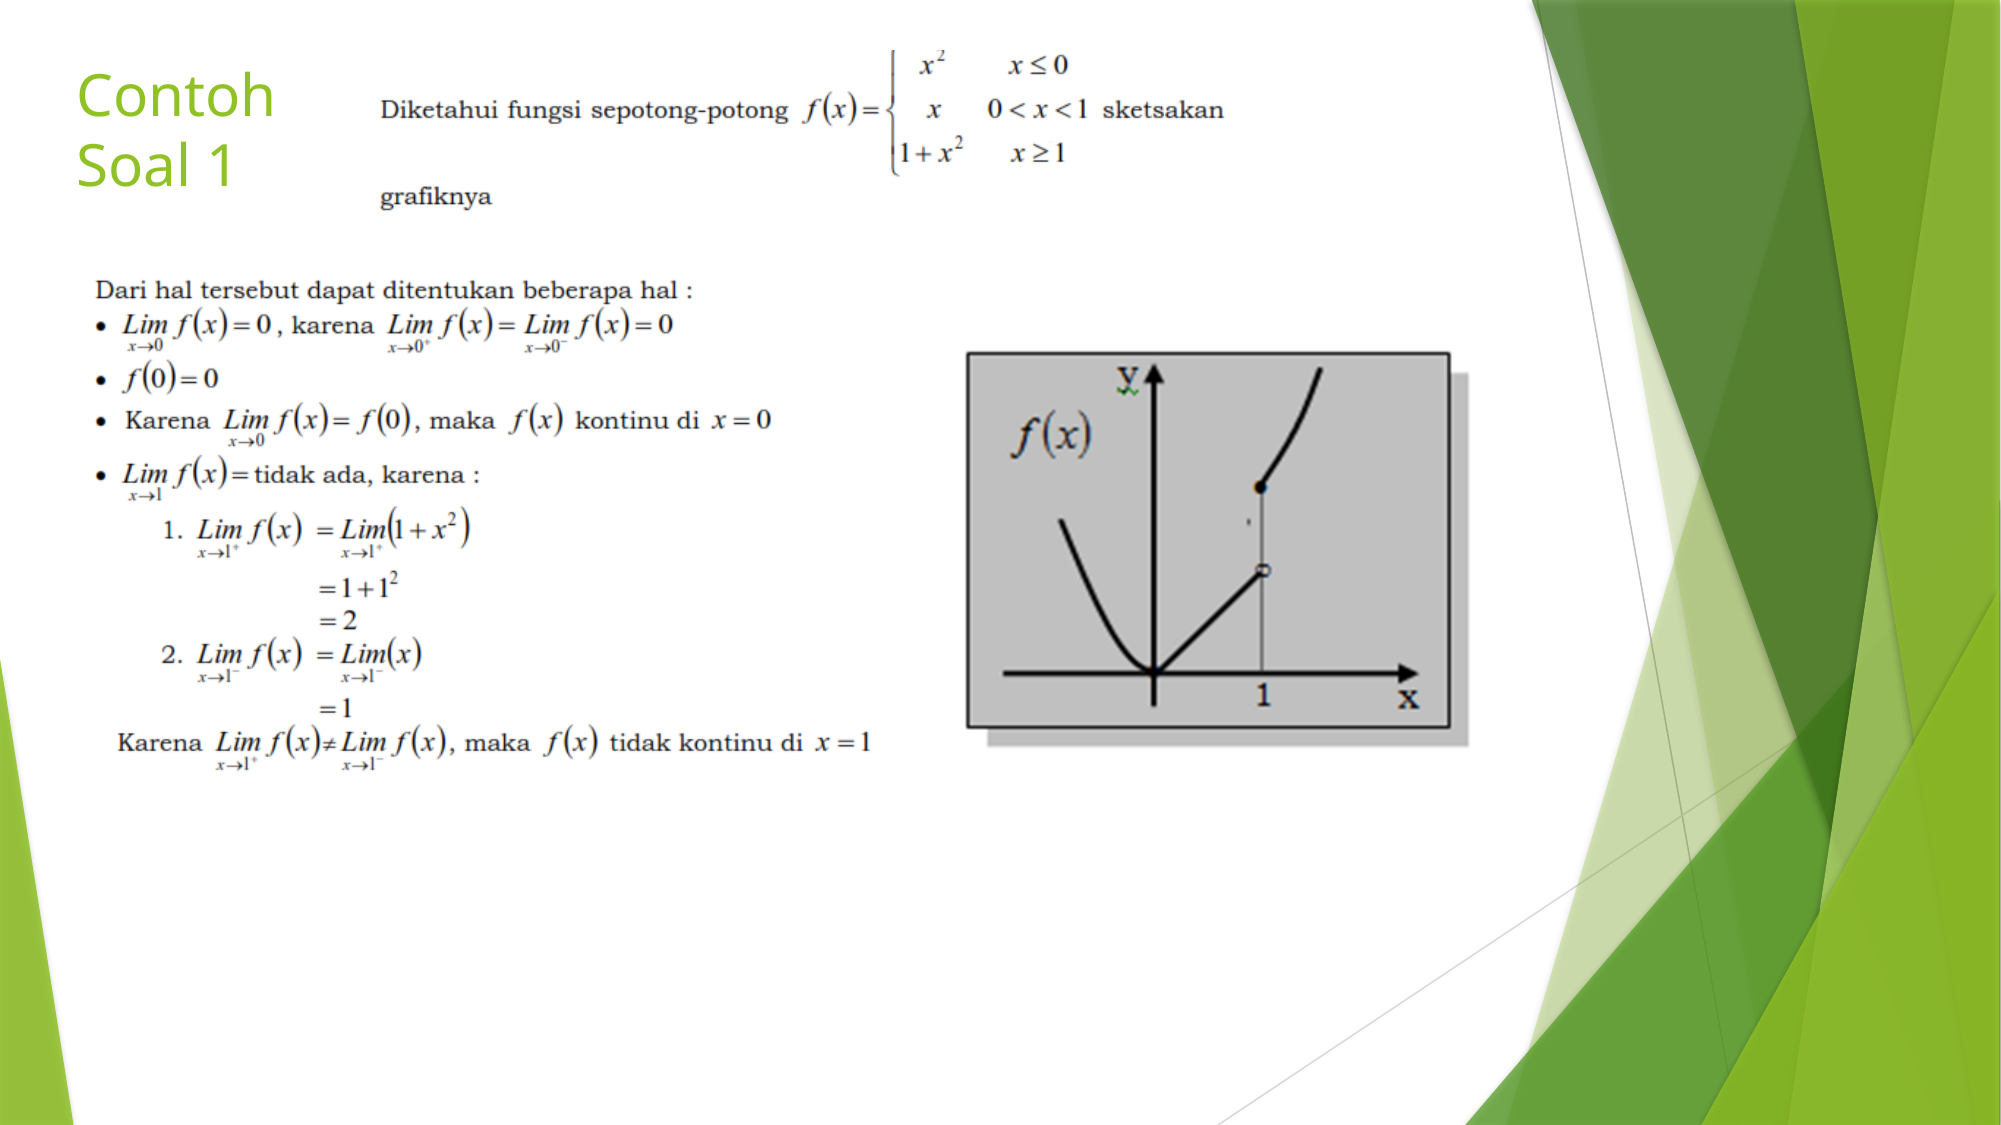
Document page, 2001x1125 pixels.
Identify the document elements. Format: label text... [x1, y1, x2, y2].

picture [358, 50, 1254, 230]
picture [61, 277, 1488, 804]
title Contoh Soal 1 [61, 50, 310, 213]
